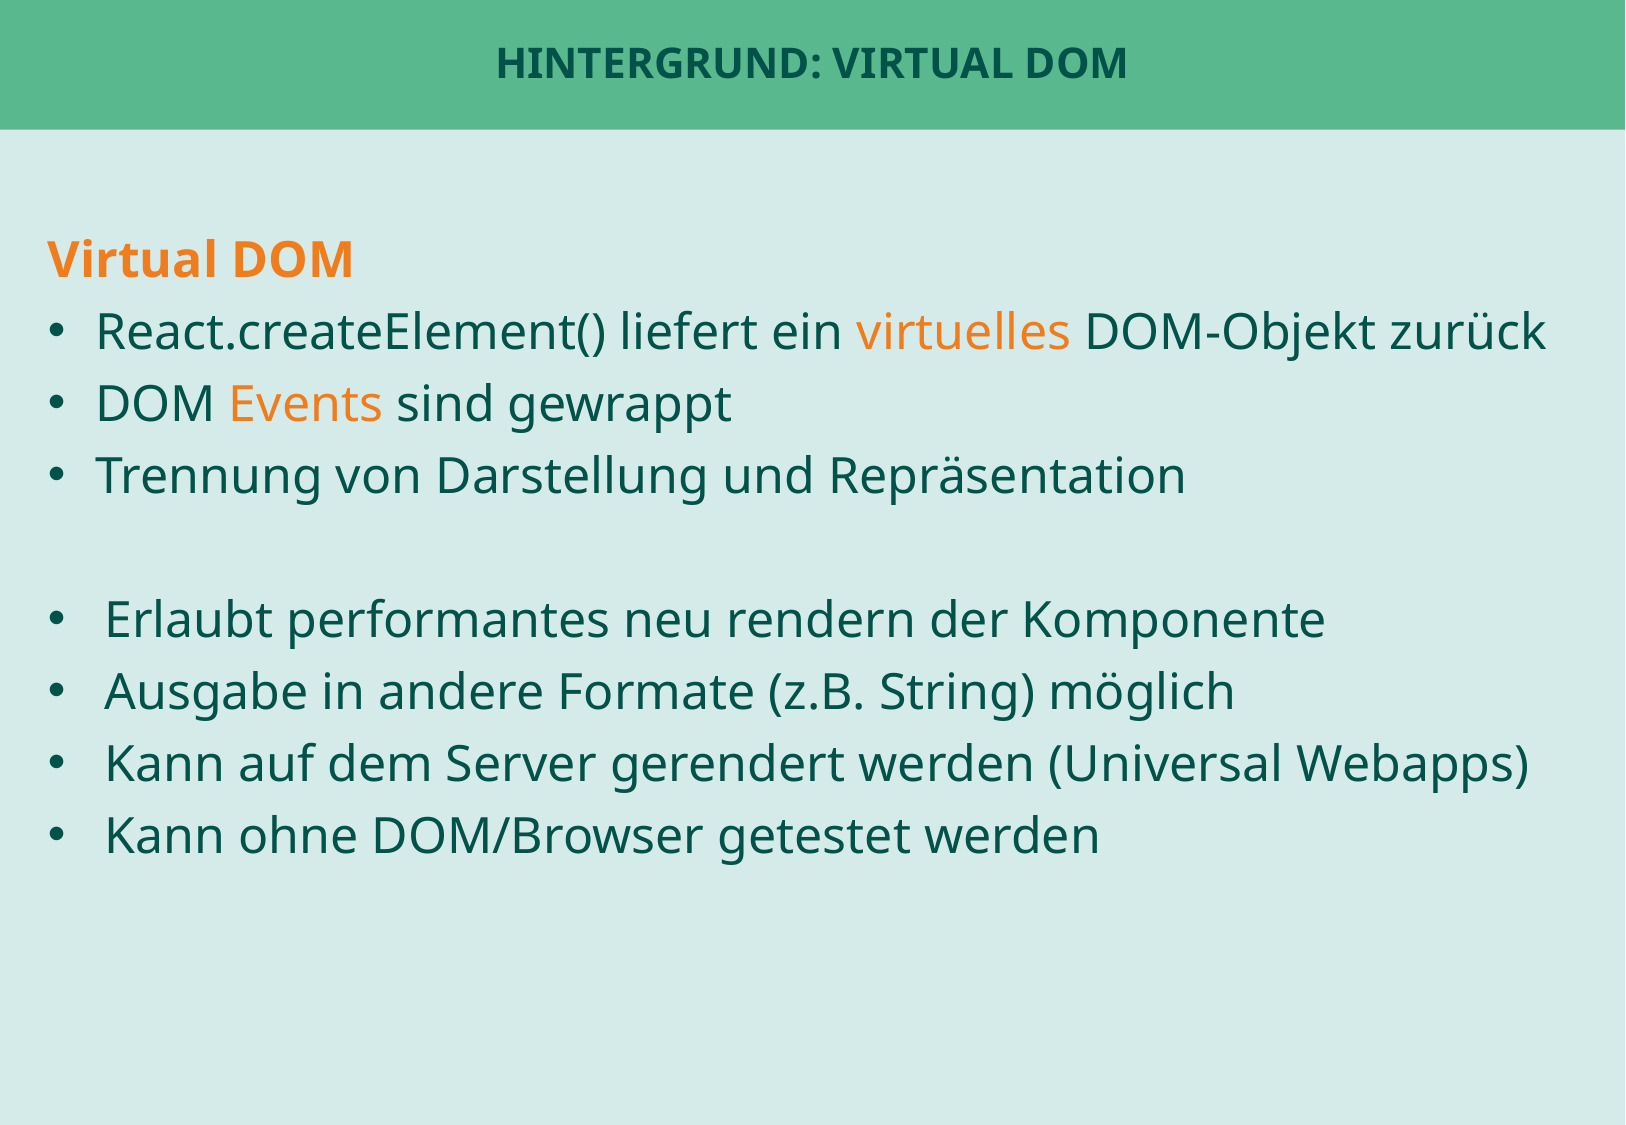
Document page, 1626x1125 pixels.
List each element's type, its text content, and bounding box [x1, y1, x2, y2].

title Hintergrund: Virtual Dom [0, 0, 1625, 130]
text_box Virtual DOM React.createElement() liefert ein virtuelles DOM-Objekt zurück DOM Events sind gewrappt Trennung von Darstellung und Repräsentation Erlaubt performantes neu rendern der Komponente Ausgabe in andere Formate (z.B. String) möglich Kann auf dem Server gerendert werden (Universal Webapps) Kann ohne DOM/Browser getestet werden [33, 208, 1592, 1125]
